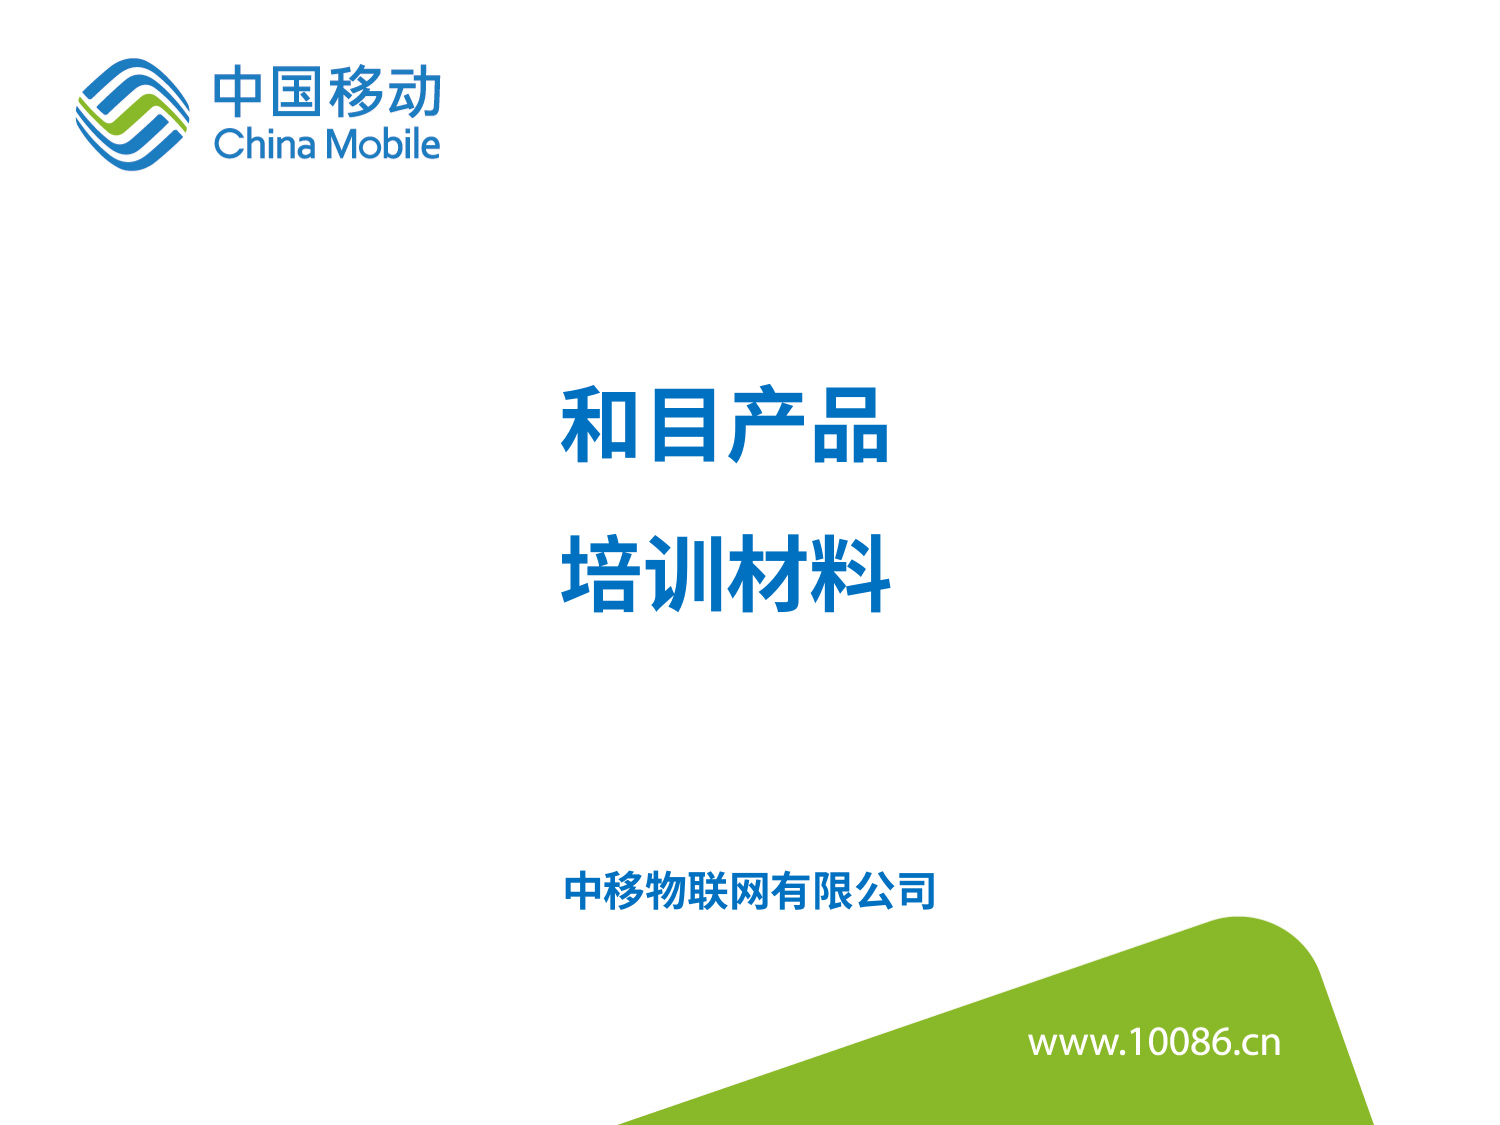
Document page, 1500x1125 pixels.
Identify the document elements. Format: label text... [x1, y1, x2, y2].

picture [0, 0, 1500, 1125]
text_box 和目产品 培训材料 [123, 314, 1329, 629]
text_box 中移物联网有限公司 [442, 857, 1058, 923]
